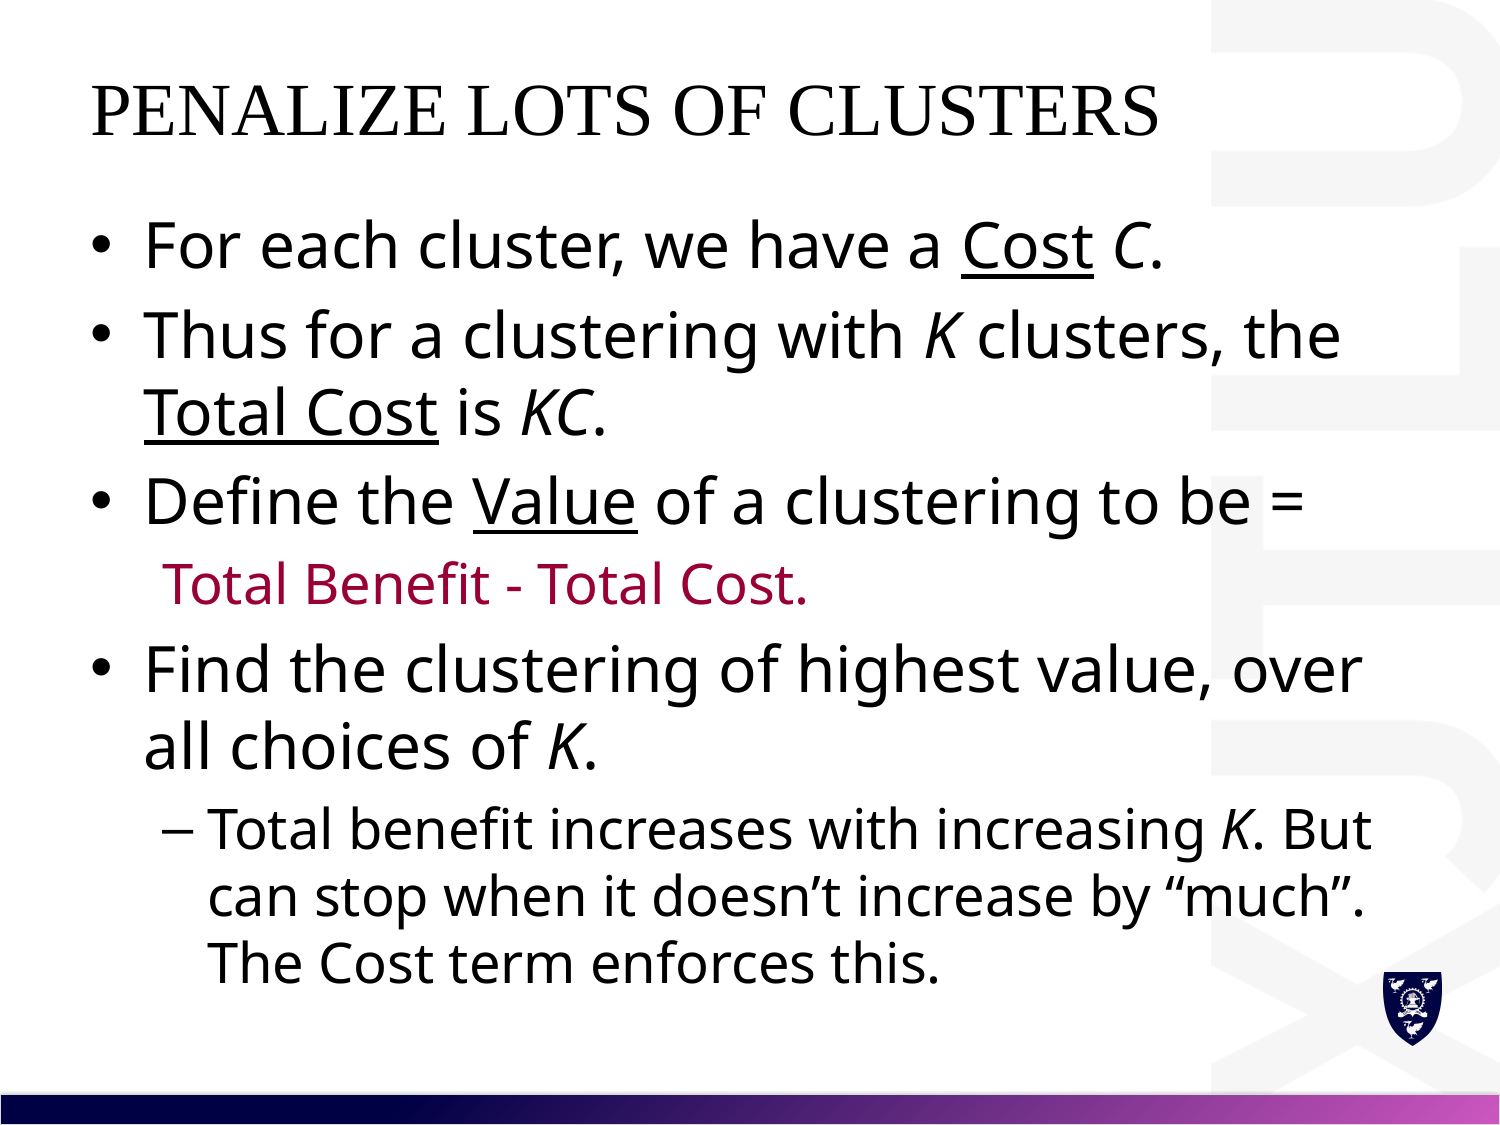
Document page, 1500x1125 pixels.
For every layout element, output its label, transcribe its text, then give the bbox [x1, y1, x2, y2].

picture [1383, 972, 1442, 1046]
title Penalize lots of clusters [75, 46, 1442, 165]
list For each cluster, we have a Cost C. Thus for a clustering with K clusters, the Total Cost is KC. Define the Value of a clustering to be = Total Benefit - Total Cost. Find the clustering of highest value, over all choices of K. Total benefit increases with increasing K. But can stop when it doesn’t increase by “much”. The Cost term enforces this. [74, 197, 1426, 1009]
